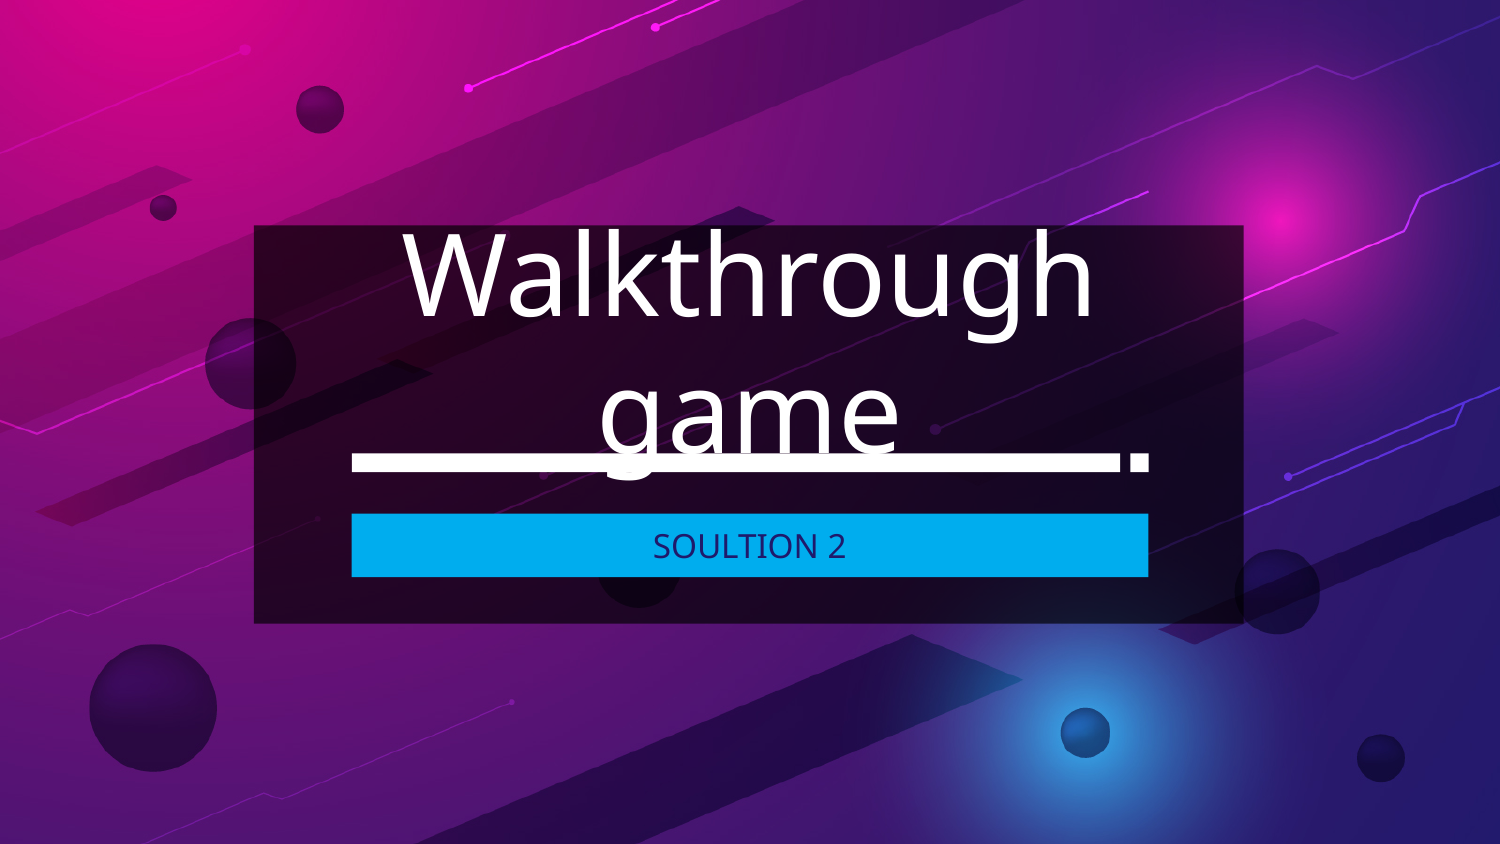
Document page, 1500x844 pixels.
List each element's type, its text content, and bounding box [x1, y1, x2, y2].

title Walkthrough game [319, 225, 1180, 454]
list SOULTION 2 [351, 513, 1149, 578]
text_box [351, 453, 1150, 473]
picture [0, 0, 1500, 844]
